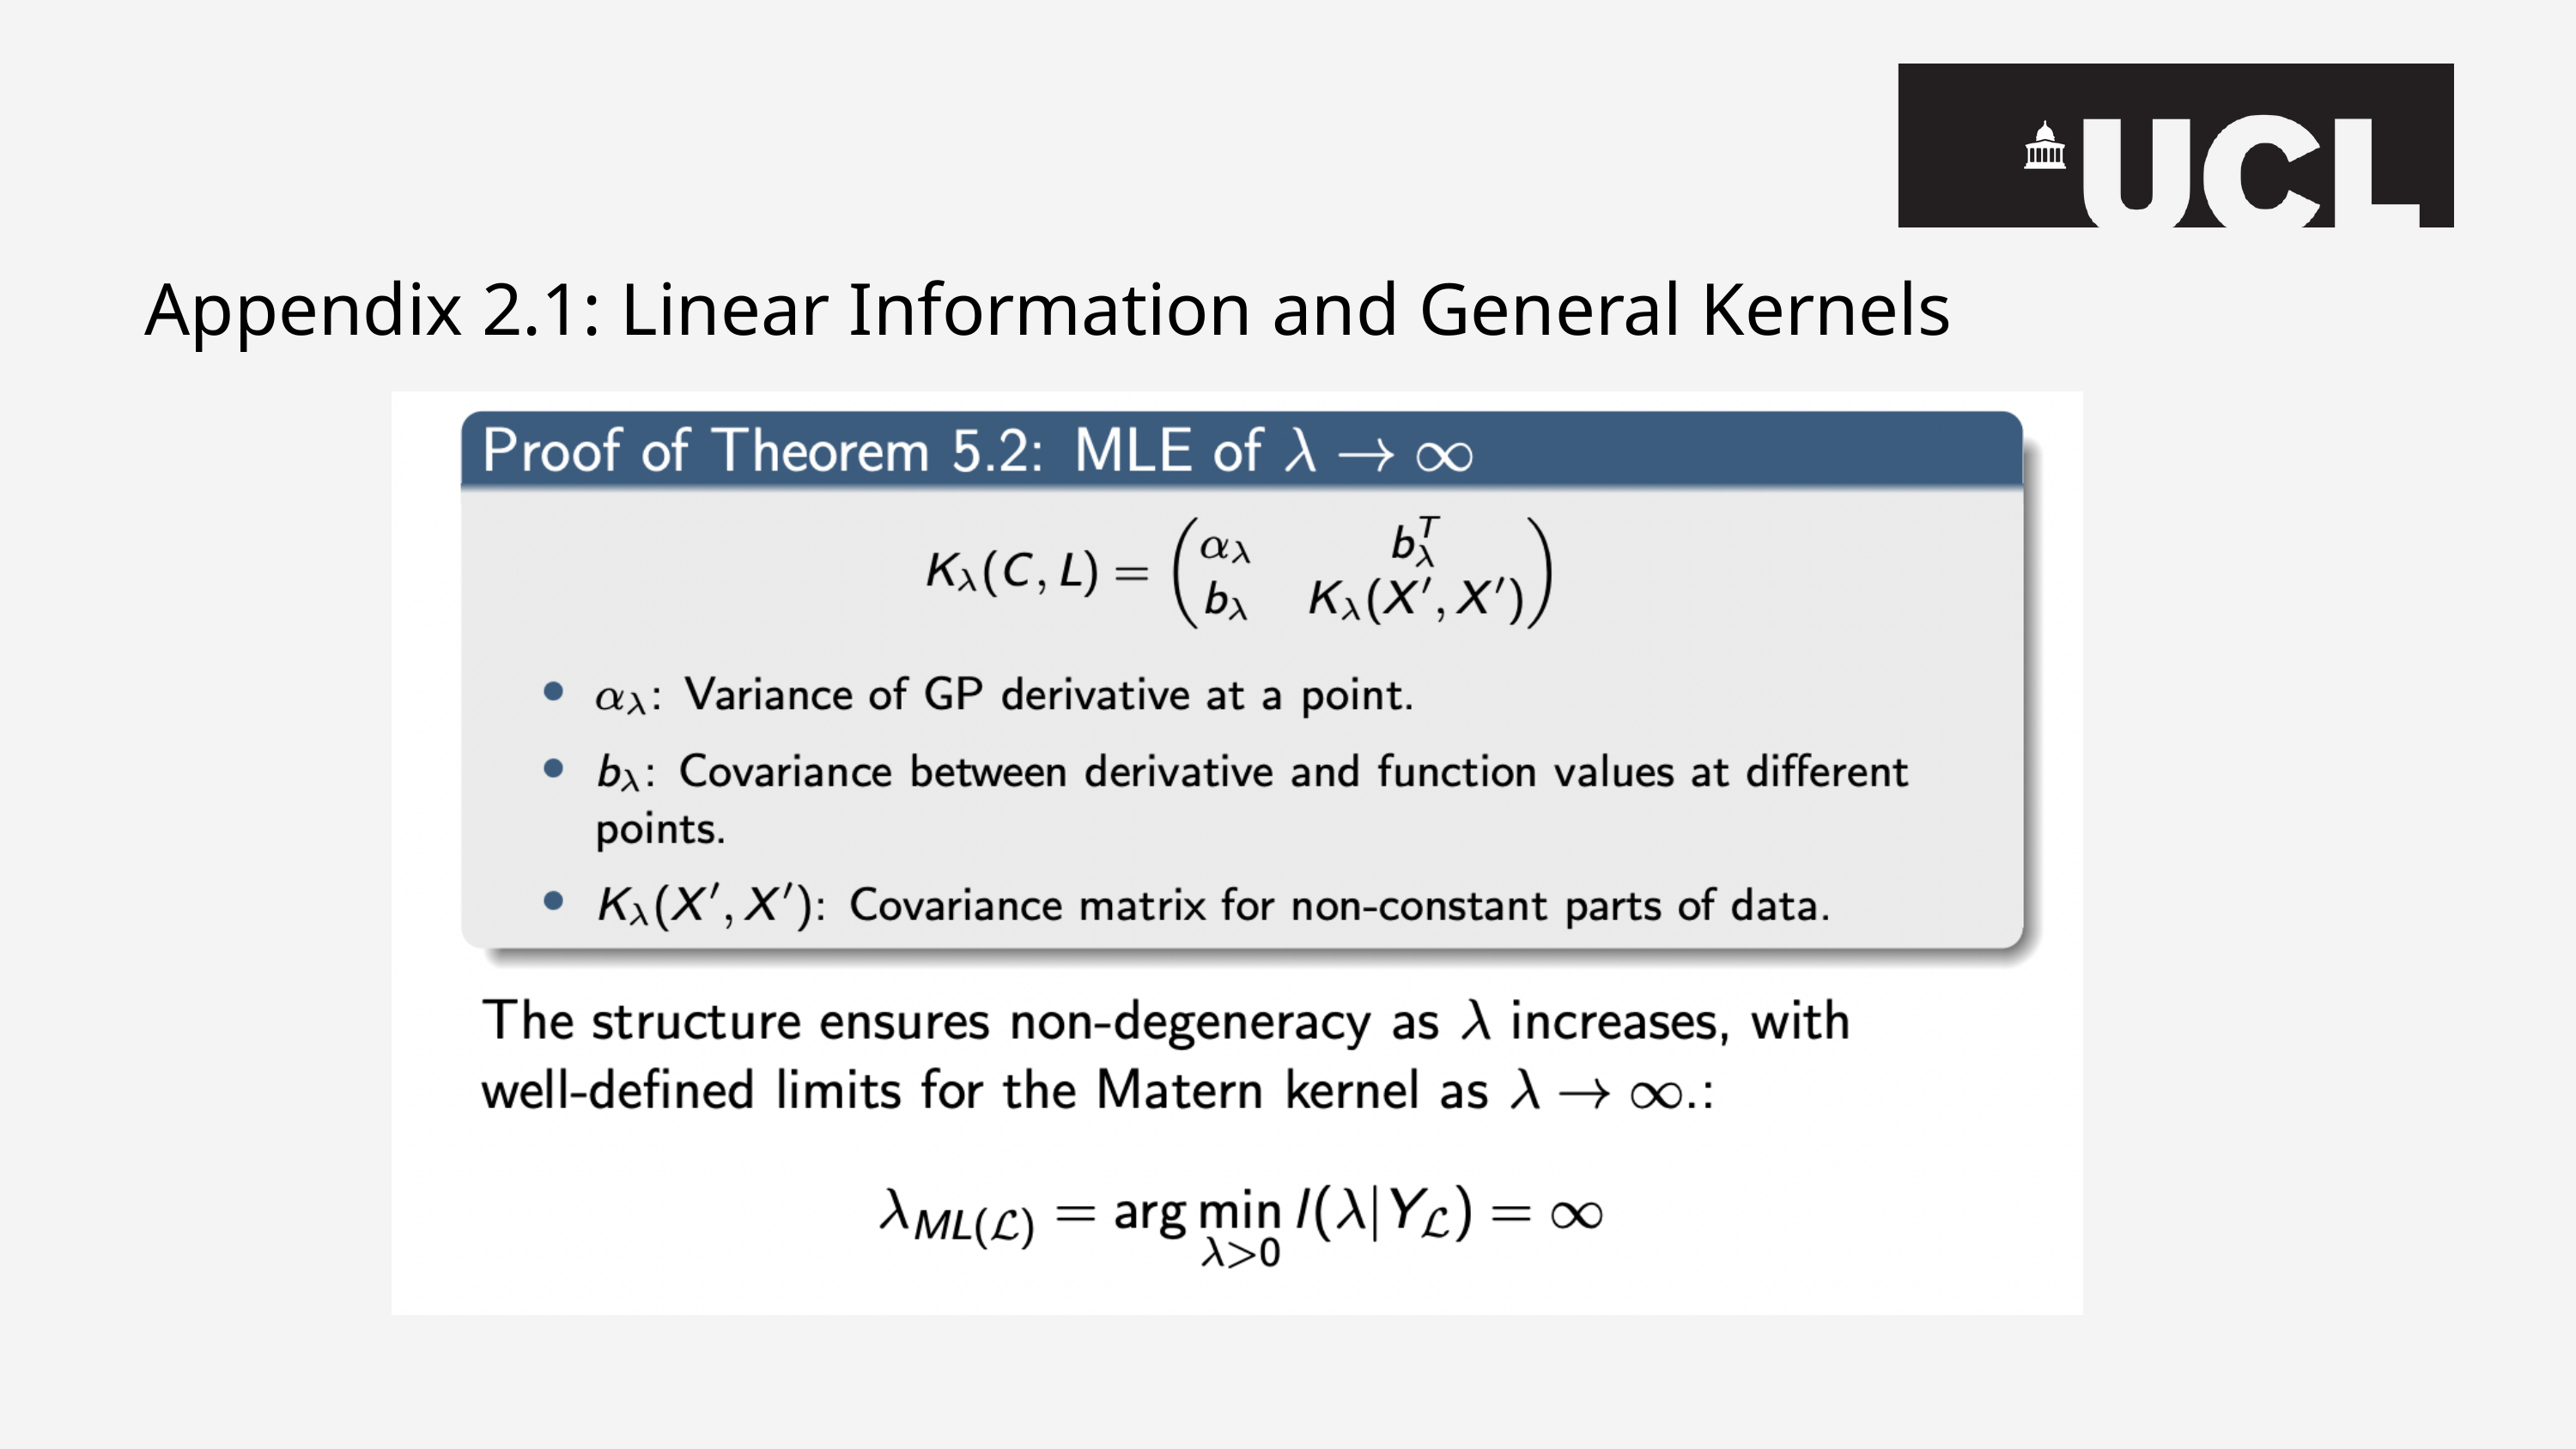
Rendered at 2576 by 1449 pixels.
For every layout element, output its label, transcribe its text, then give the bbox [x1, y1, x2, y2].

text_box Appendix 2.1: Linear Information and General Kernels [144, 246, 2330, 453]
picture [392, 391, 2084, 1315]
text_box [1898, 64, 2454, 227]
